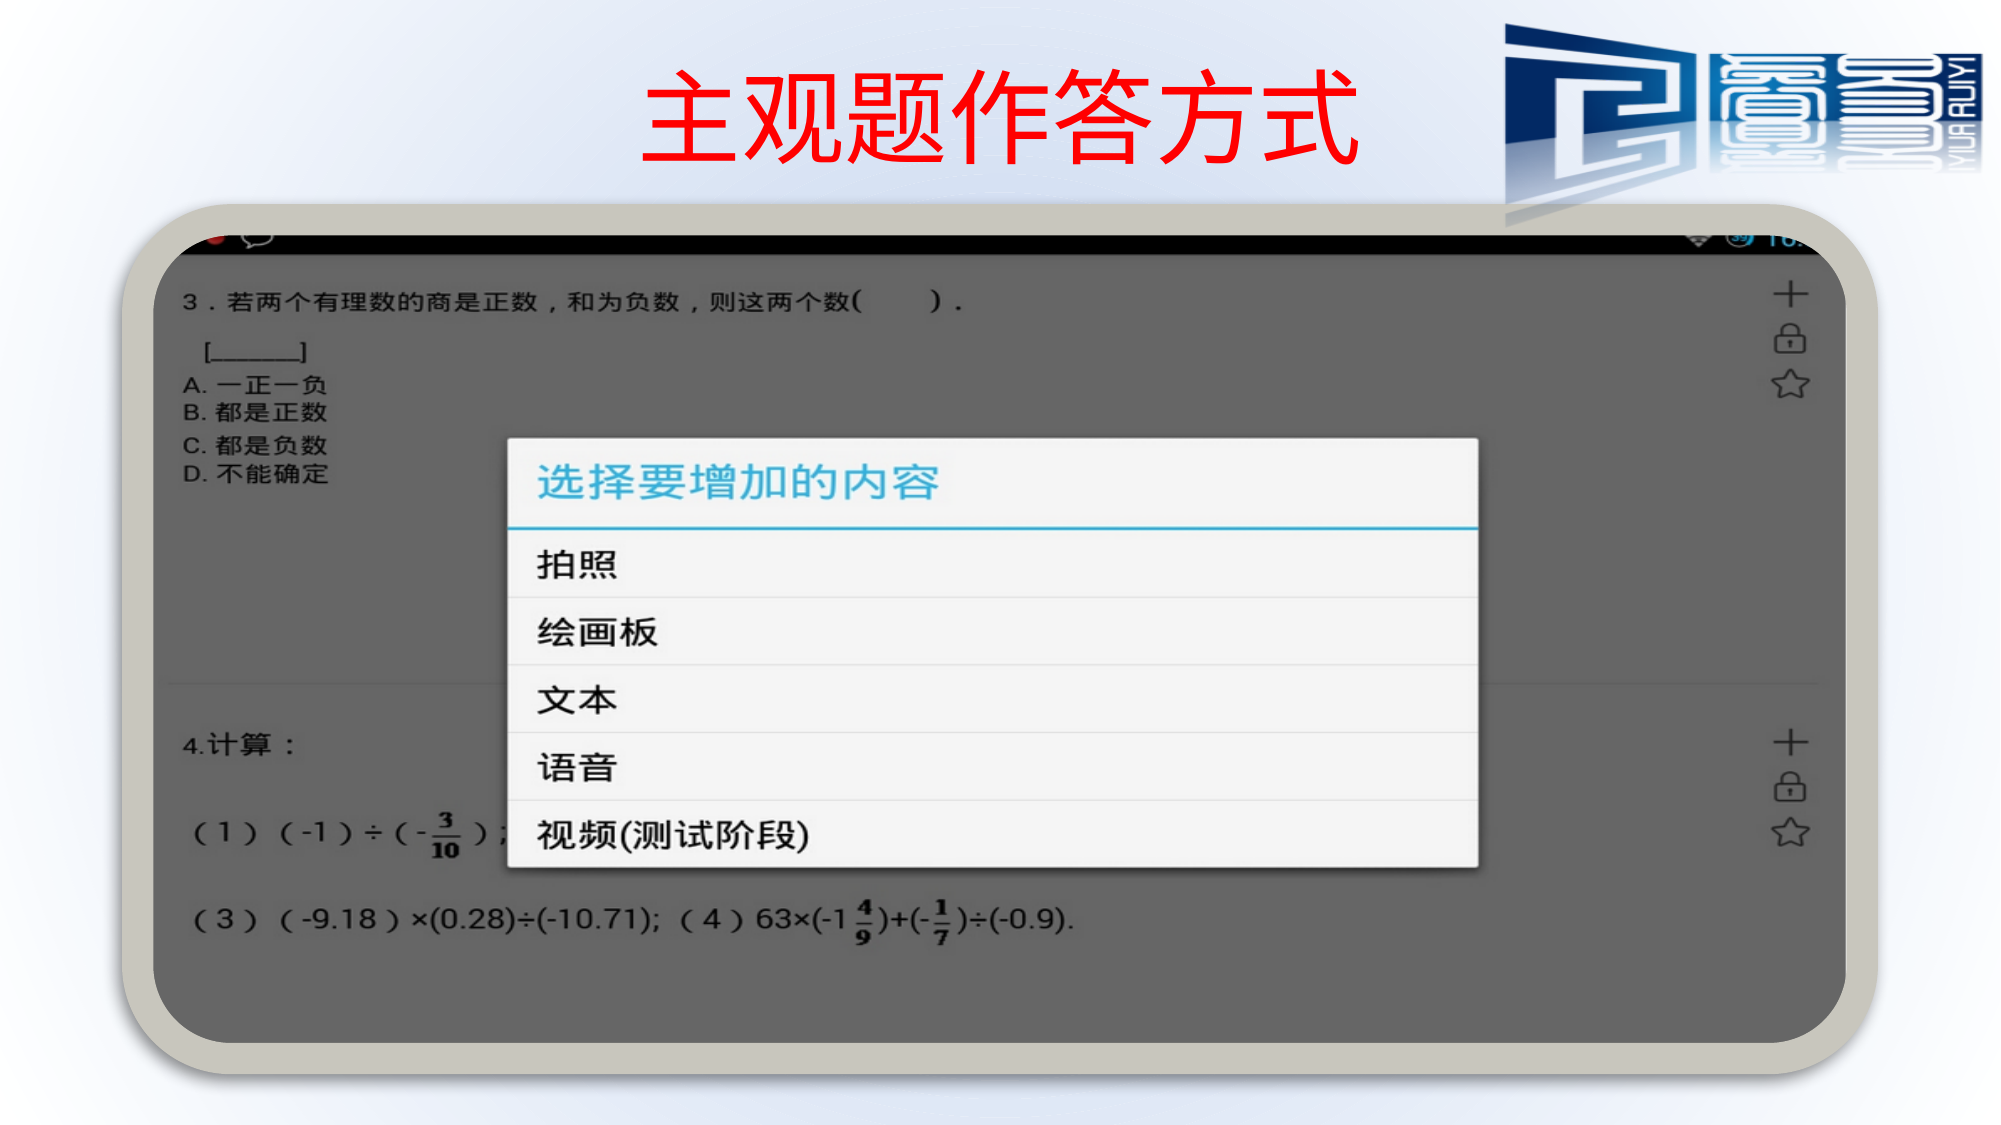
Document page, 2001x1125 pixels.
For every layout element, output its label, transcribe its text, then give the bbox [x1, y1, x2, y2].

picture [1457, 0, 2000, 270]
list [137, 219, 1863, 1059]
title 主观题作答方式 [99, 45, 1452, 185]
